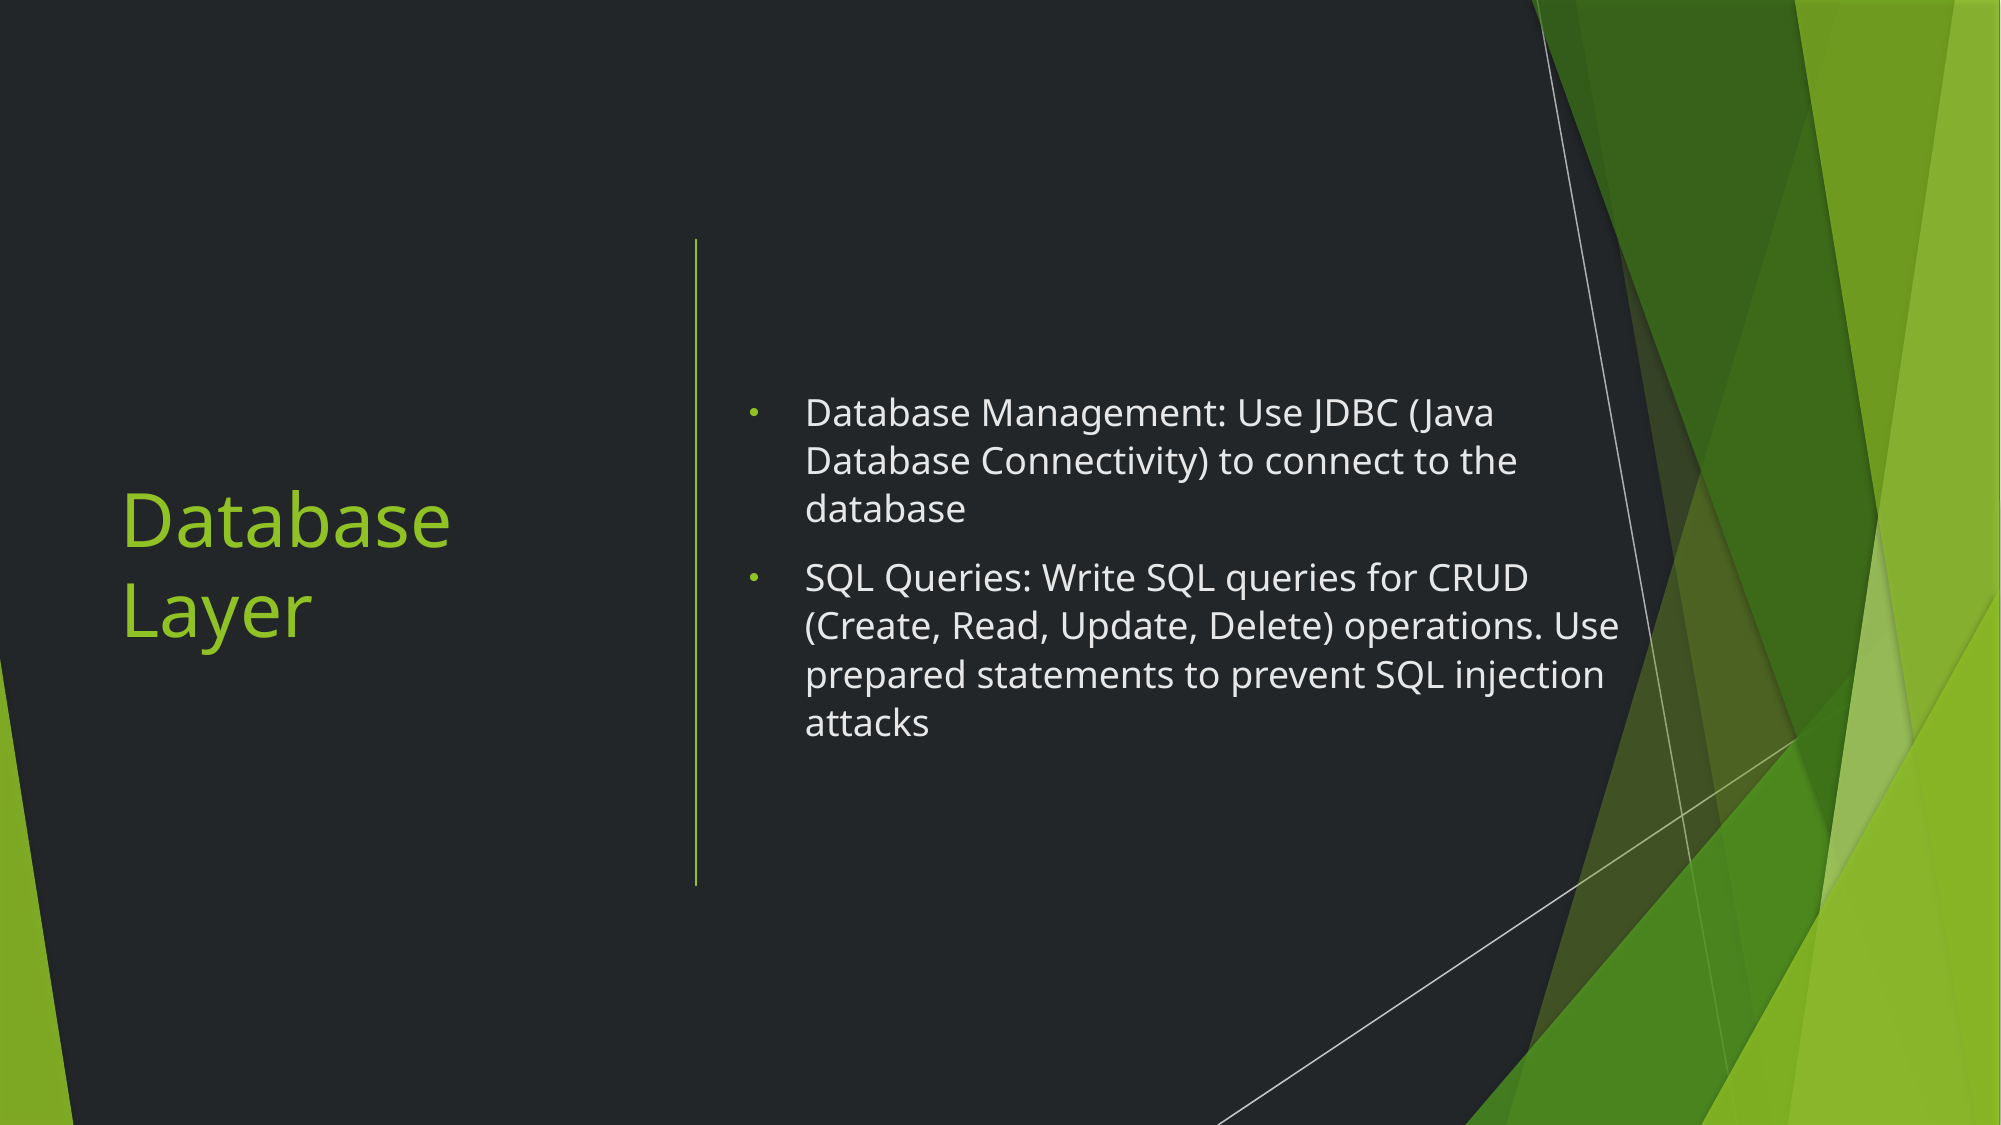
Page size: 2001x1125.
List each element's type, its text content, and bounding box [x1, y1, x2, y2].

title Database Layer [105, 133, 658, 991]
list Database Management: Use JDBC (Java Database Connectivity) to connect to the database SQL Queries: Write SQL queries for CRUD (Create, Read, Update, Delete) operations. Use prepared statements to prevent SQL injection attacks [733, 170, 1637, 1028]
